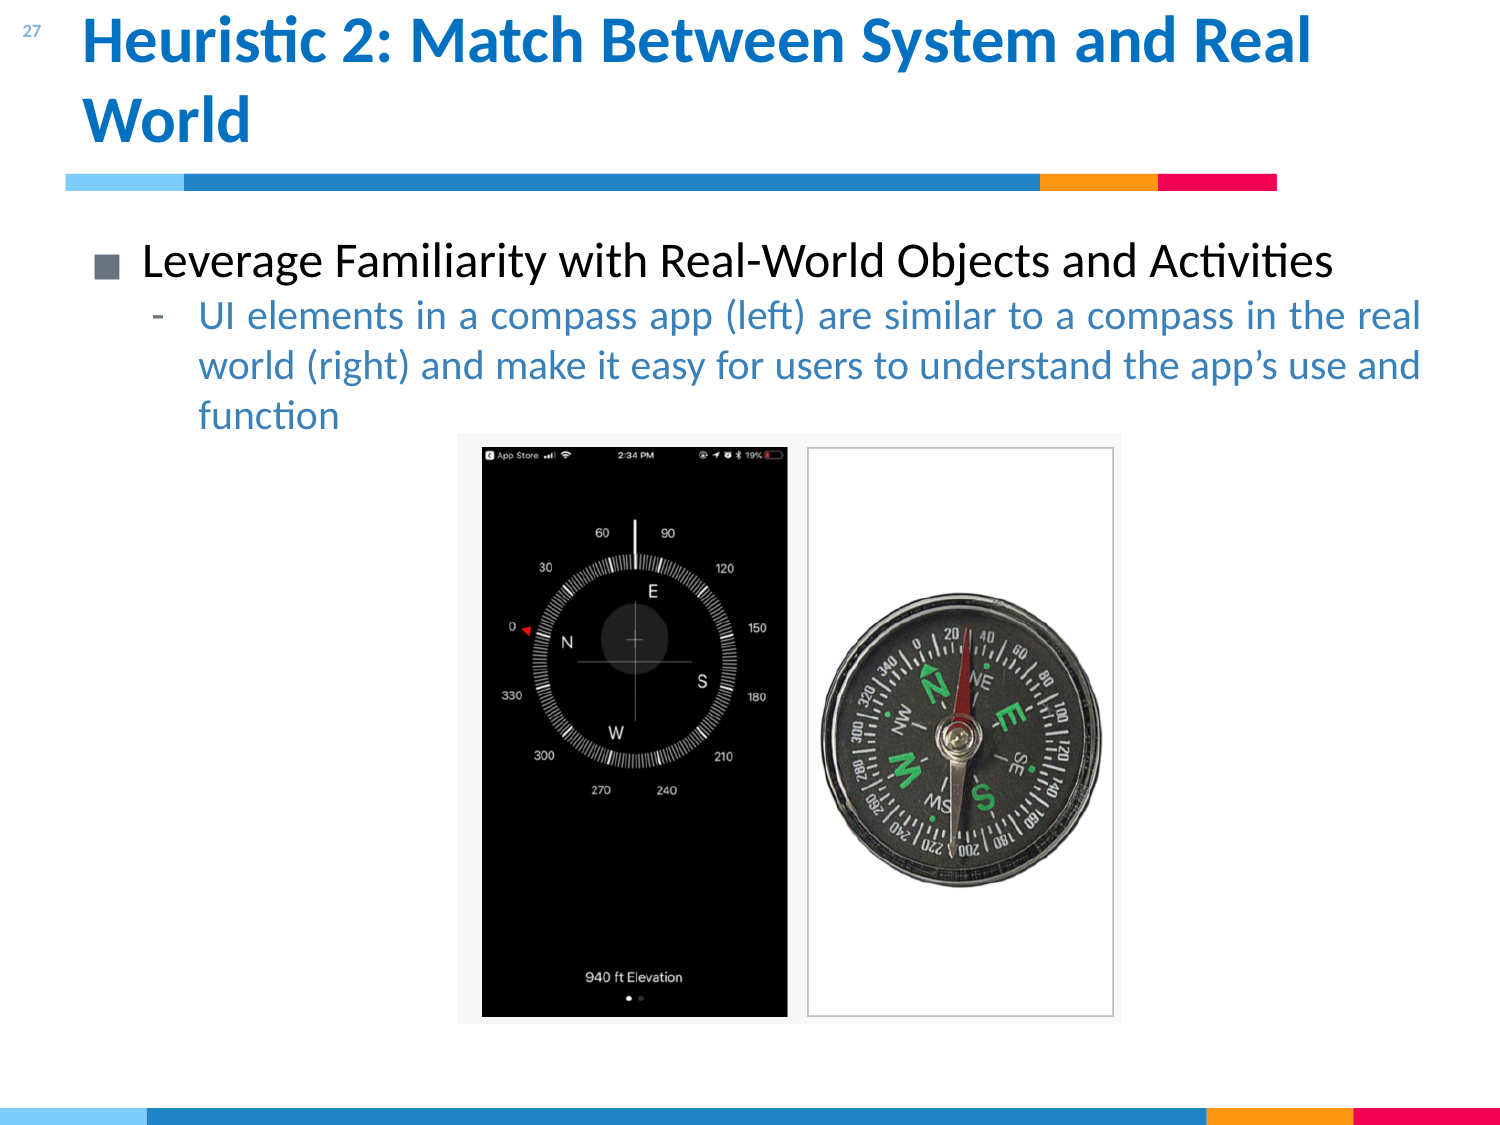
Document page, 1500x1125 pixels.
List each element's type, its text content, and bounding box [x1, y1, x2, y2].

title Heuristic 2: Match Between System and Real World [67, 45, 1438, 171]
slide_number ‹#› [0, 0, 65, 60]
list Leverage Familiarity with Real-World Objects and Activities UI elements in a compass app (left) are similar to a compass in the real world (right) and make it easy for users to understand the app’s use and function [70, 212, 1438, 1071]
picture [457, 432, 1121, 1025]
